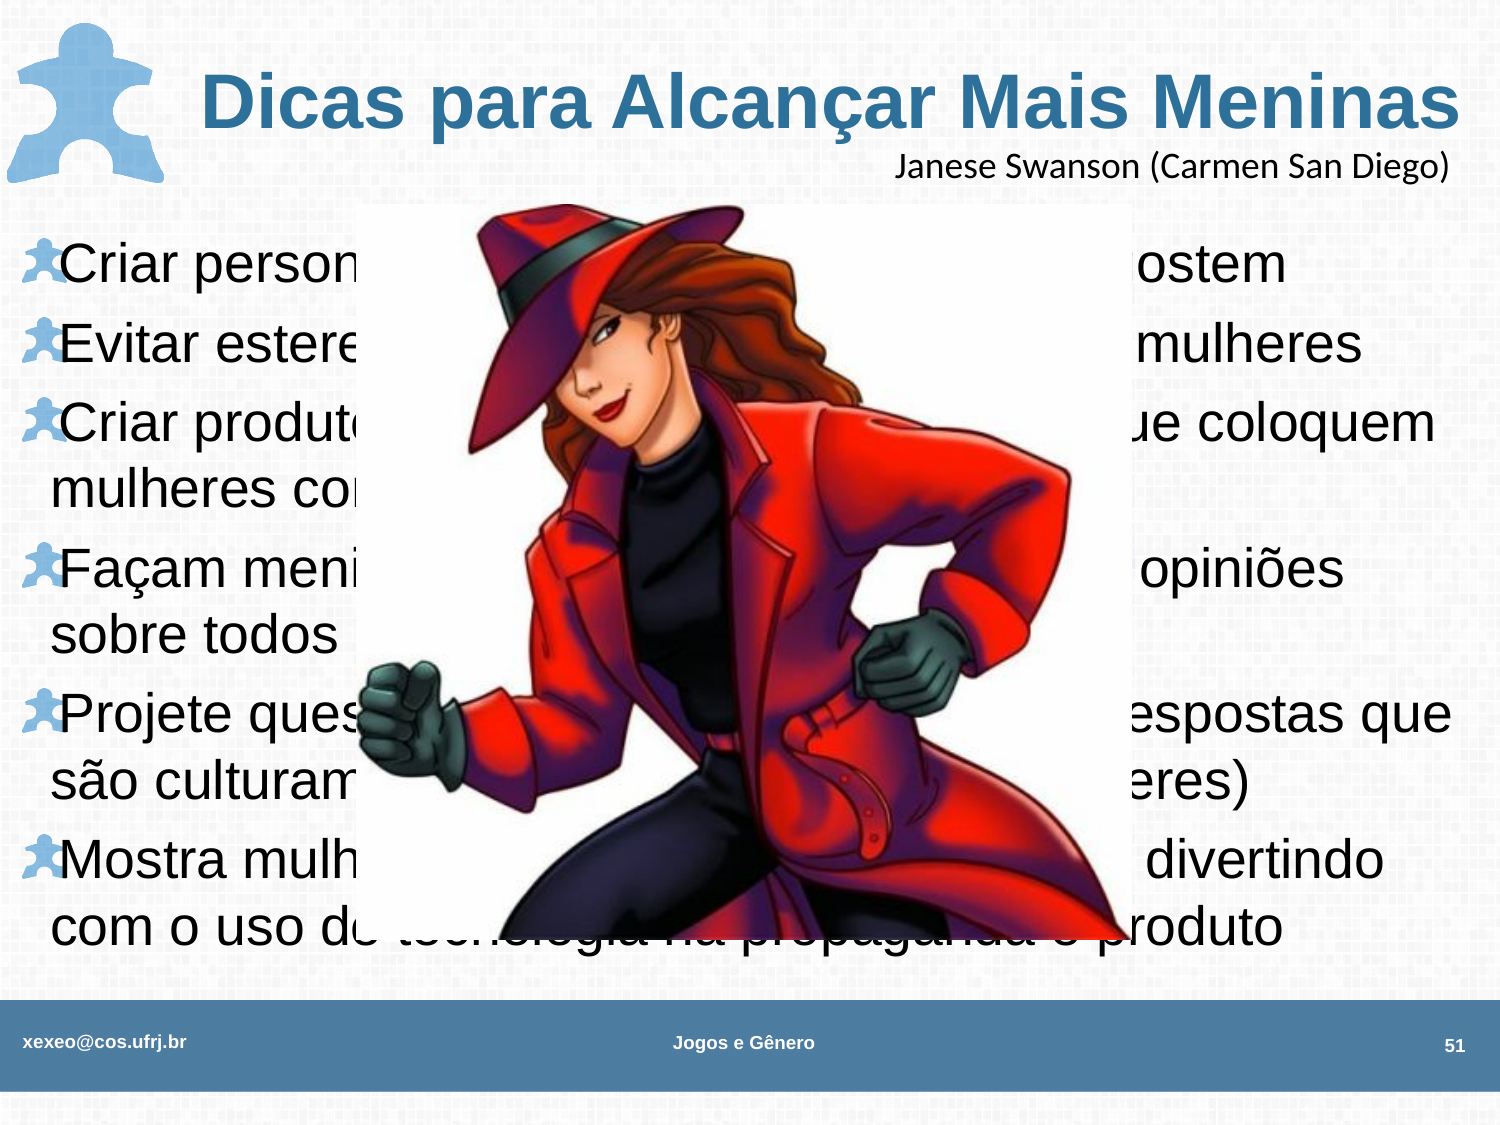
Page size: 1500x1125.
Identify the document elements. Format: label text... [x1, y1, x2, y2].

footer Jogos e Gênero [526, 1018, 962, 1066]
slide_number 51 [1285, 1021, 1481, 1069]
list Criar personagens que ambos os gêneros gostem Evitar estereótipos e mitos sobre homens e mulheres Criar produtos e estratégias de marketing que coloquem mulheres como modelo Façam meninas testar os produtos e ofecer opiniões sobre todos os aspectos Projete questões de feedback e considere respostas que são culturamente reforçada (rosa para mulheres) Mostra mulheres/meninas participando e se divertindo com o uso de tecnologia na propaganda e produto [7, 220, 1481, 976]
title Dicas para Alcançar Mais Meninas [185, 11, 1481, 195]
slide_number xexeo@cos.ufrj.br [7, 1017, 203, 1066]
picture [0, 0, 1500, 1125]
text_box Janese Swanson (Carmen San Diego) [880, 134, 1466, 194]
